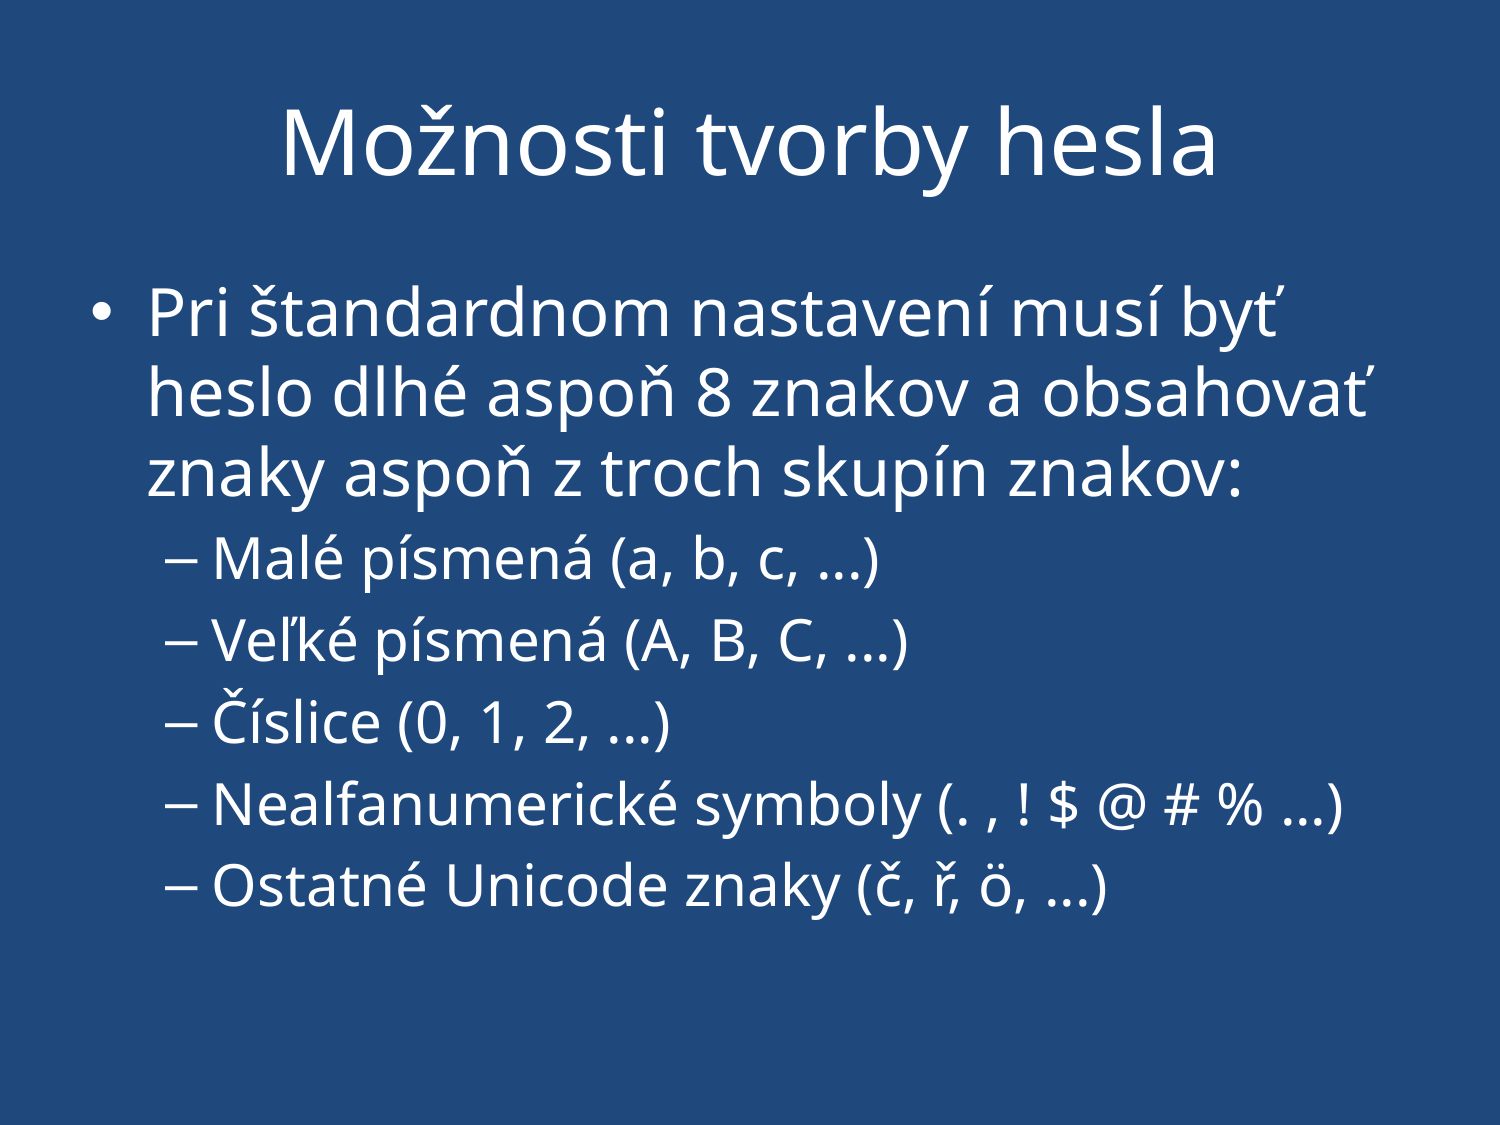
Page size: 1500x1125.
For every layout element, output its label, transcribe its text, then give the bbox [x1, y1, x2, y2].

list Pri štandardnom nastavení musí byť heslo dlhé aspoň 8 znakov a obsahovať znaky aspoň z troch skupín znakov: Malé písmená (a, b, c, ...) Veľké písmená (A, B, C, ...) Číslice (0, 1, 2, ...) Nealfanumerické symboly (. , ! $ @ # % ...) Ostatné Unicode znaky (č, ř, ö, ...) [75, 262, 1425, 1005]
title Možnosti tvorby hesla [75, 45, 1425, 233]
